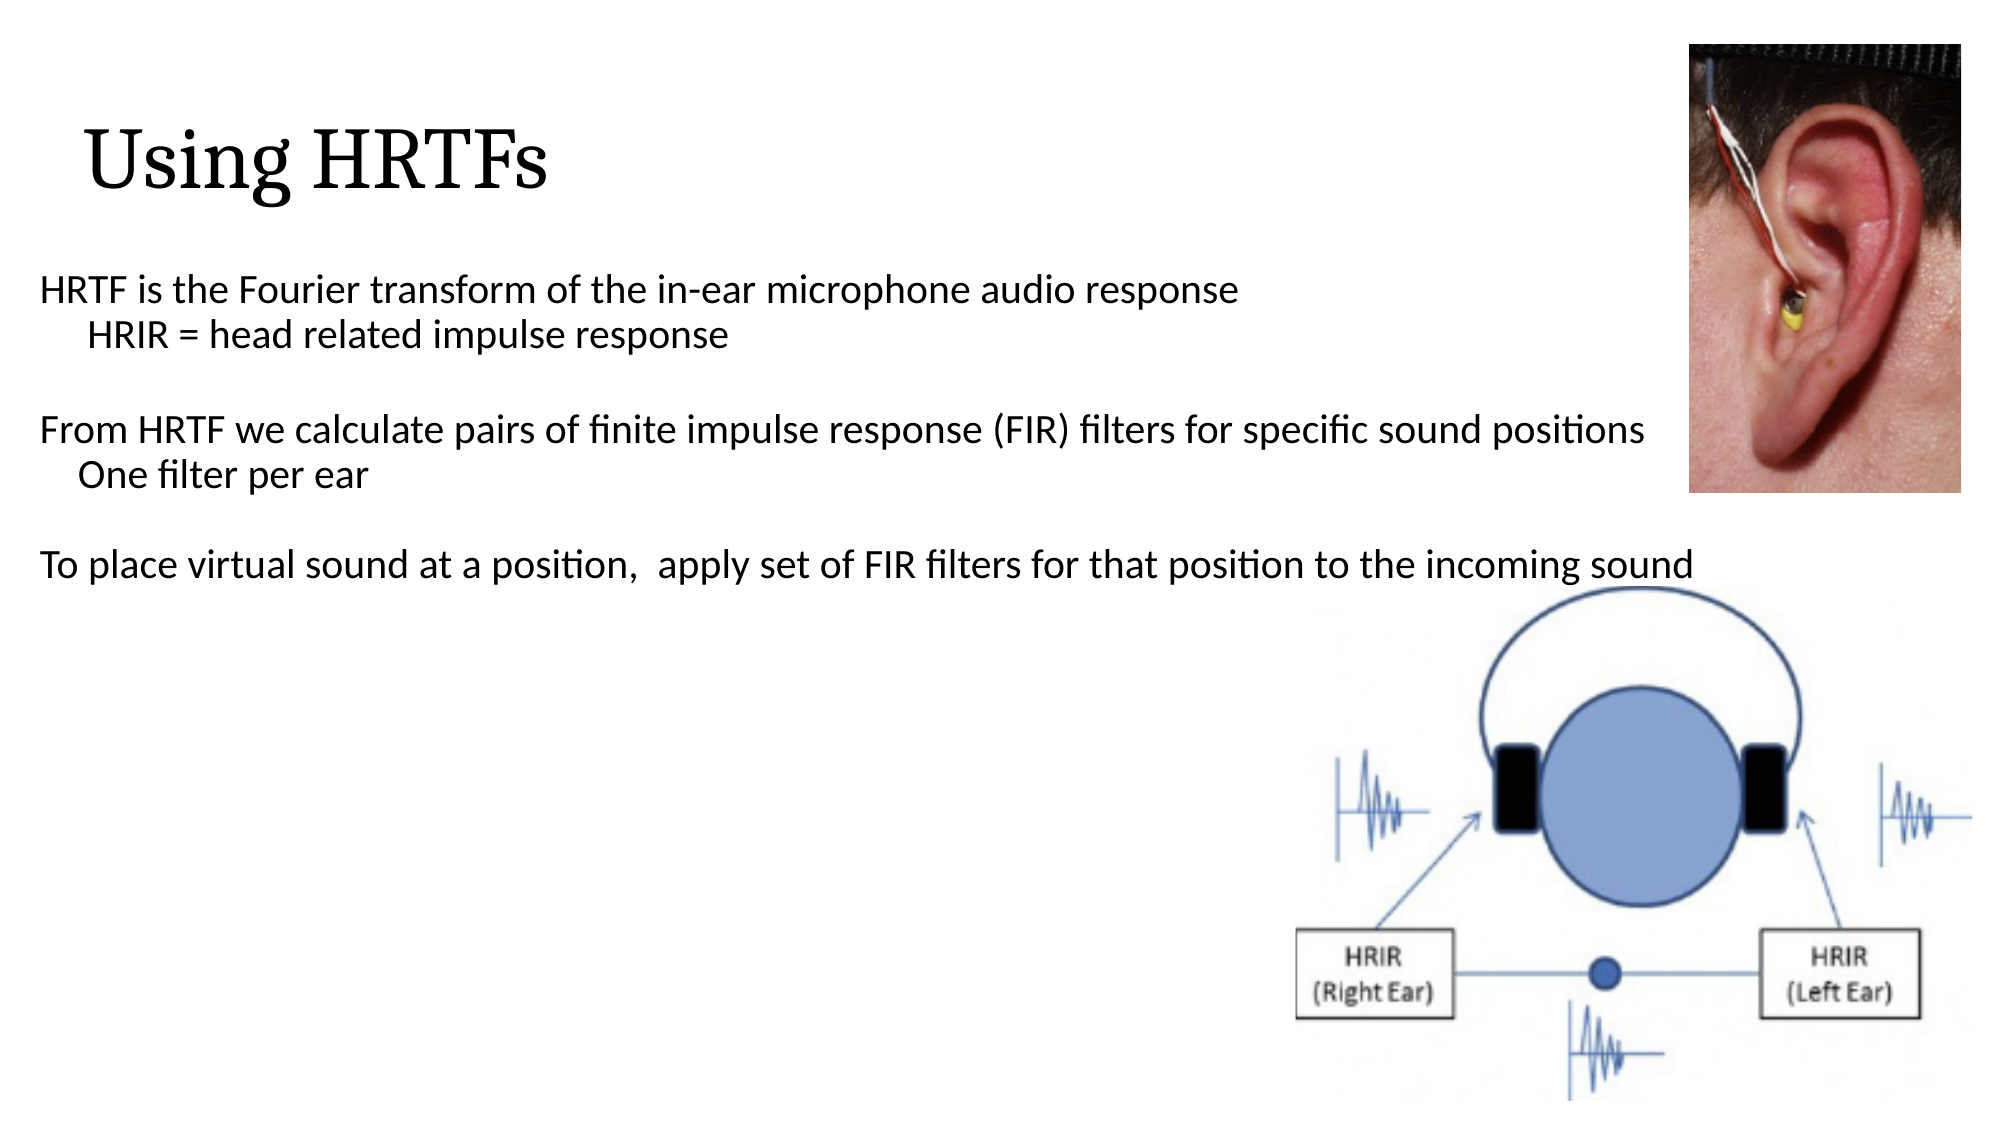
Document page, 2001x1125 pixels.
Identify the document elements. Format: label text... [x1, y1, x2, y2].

picture [1295, 586, 1973, 1101]
title Using HRTFs [68, 97, 1688, 223]
picture [1688, 44, 1962, 493]
list HRTF is the Fourier transform of the in-ear microphone audio response HRIR = head related impulse response From HRTF we calculate pairs of finite impulse response (FIR) filters for specific sound positions One filter per ear To place virtual sound at a position, apply set of FIR filters for that position to the incoming sound [0, 252, 1713, 1000]
